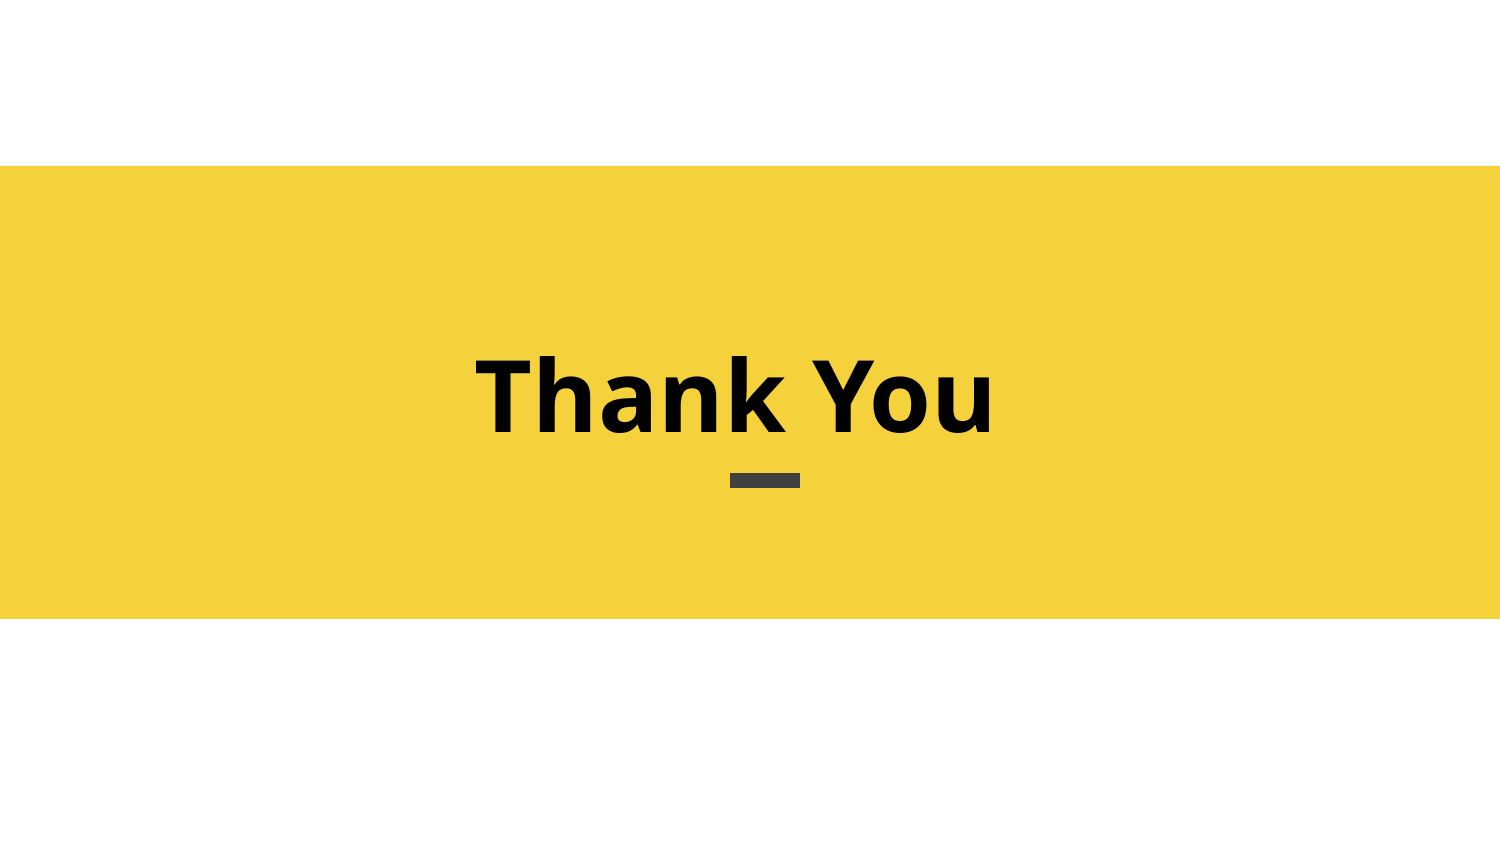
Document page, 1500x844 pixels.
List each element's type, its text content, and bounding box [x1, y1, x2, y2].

title Thank You [0, 323, 1398, 462]
text_box [0, 164, 1500, 621]
